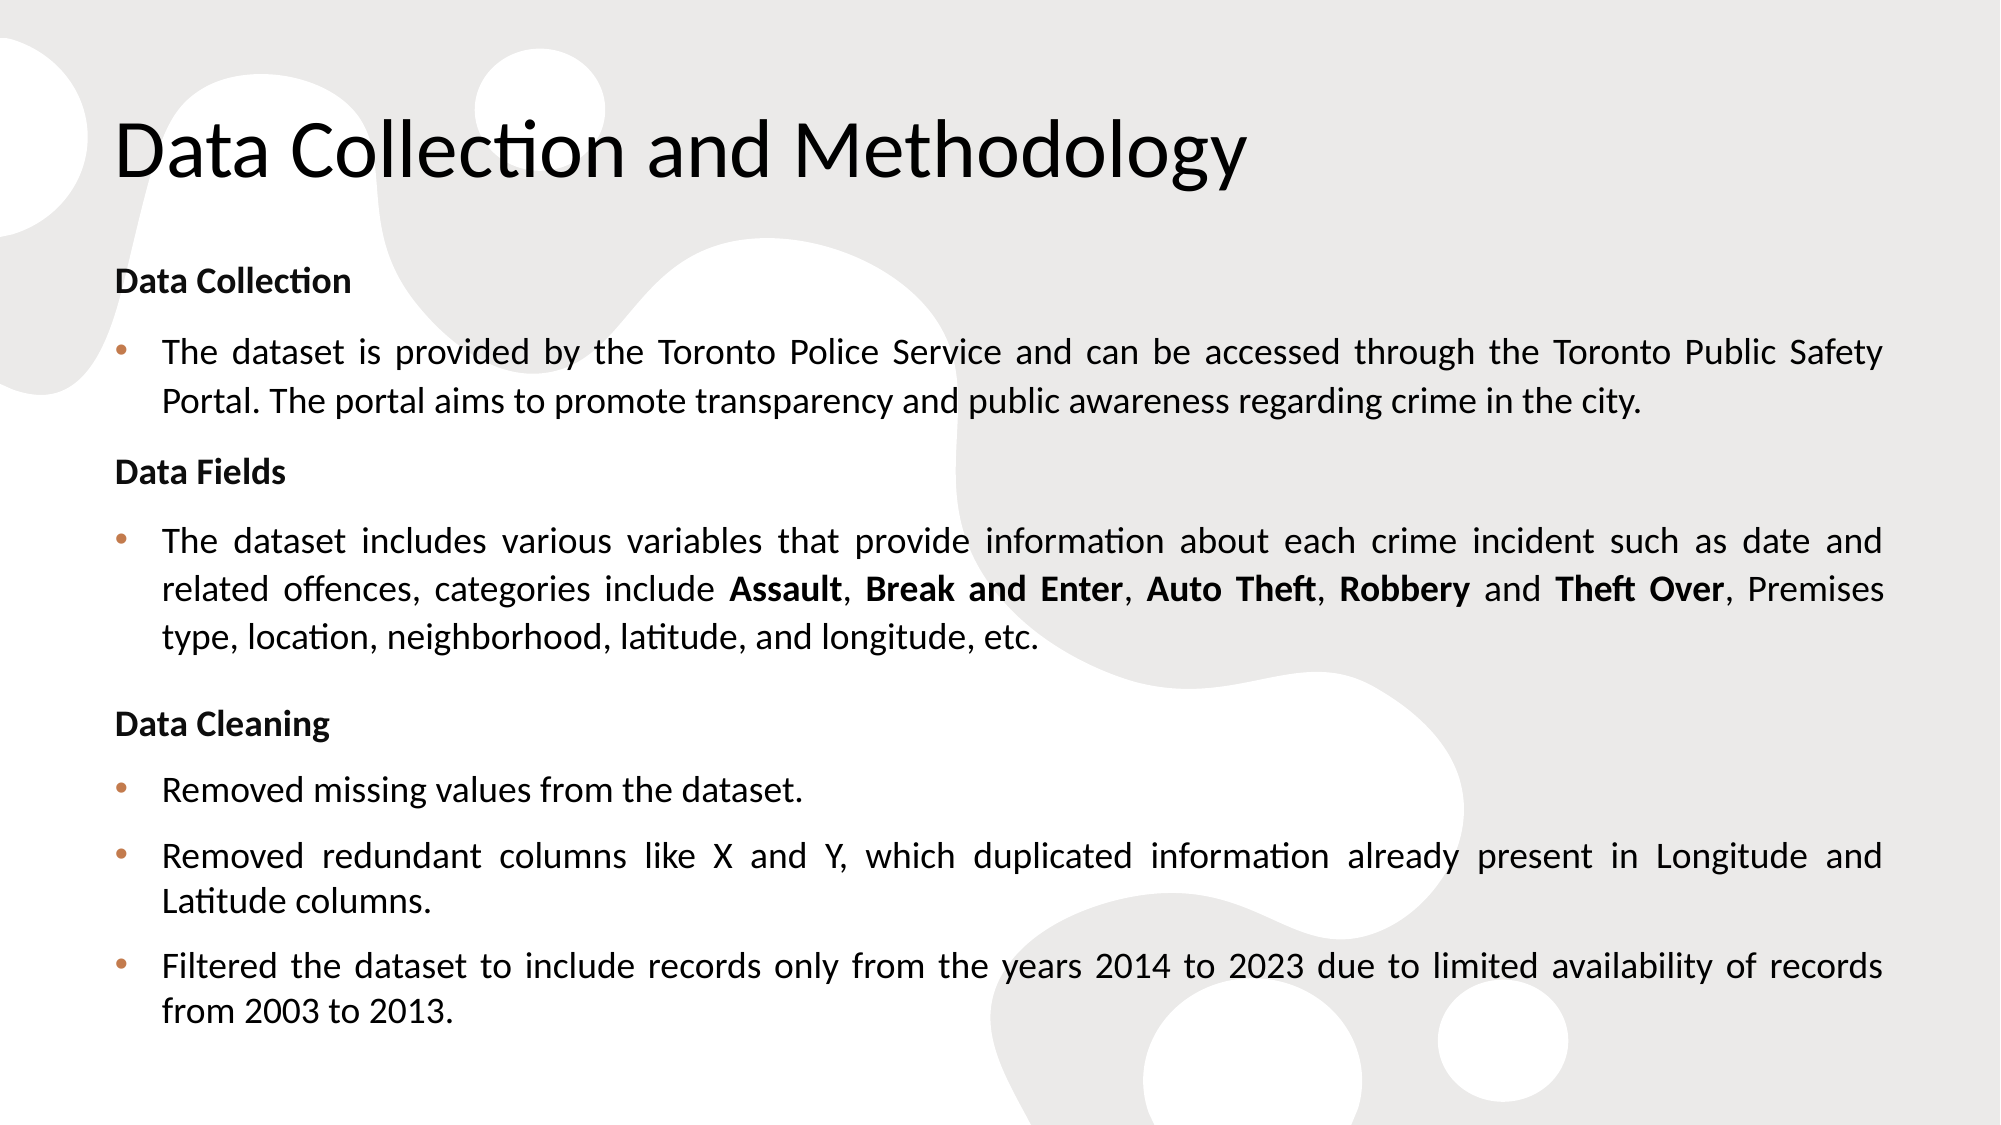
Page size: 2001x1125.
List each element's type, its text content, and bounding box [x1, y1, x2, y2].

title Data Collection and Methodology [99, 8, 1900, 202]
list Data Collection The dataset is provided by the Toronto Police Service and can be accessed through the Toronto Public Safety Portal. The portal aims to promote transparency and public awareness regarding crime in the city. Data Fields The dataset includes various variables that provide information about each crime incident such as date and related offences, categories include Assault, Break and Enter, Auto Theft, Robbery and Theft Over, Premises type, location, neighborhood, latitude, and longitude, etc. Data Cleaning Removed missing values from the dataset. Removed redundant columns like X and Y, which duplicated information already present in Longitude and Latitude columns. Filtered the dataset to include records only from the years 2014 to 2023 due to limited availability of records from 2003 to 2013. [99, 244, 1900, 1086]
